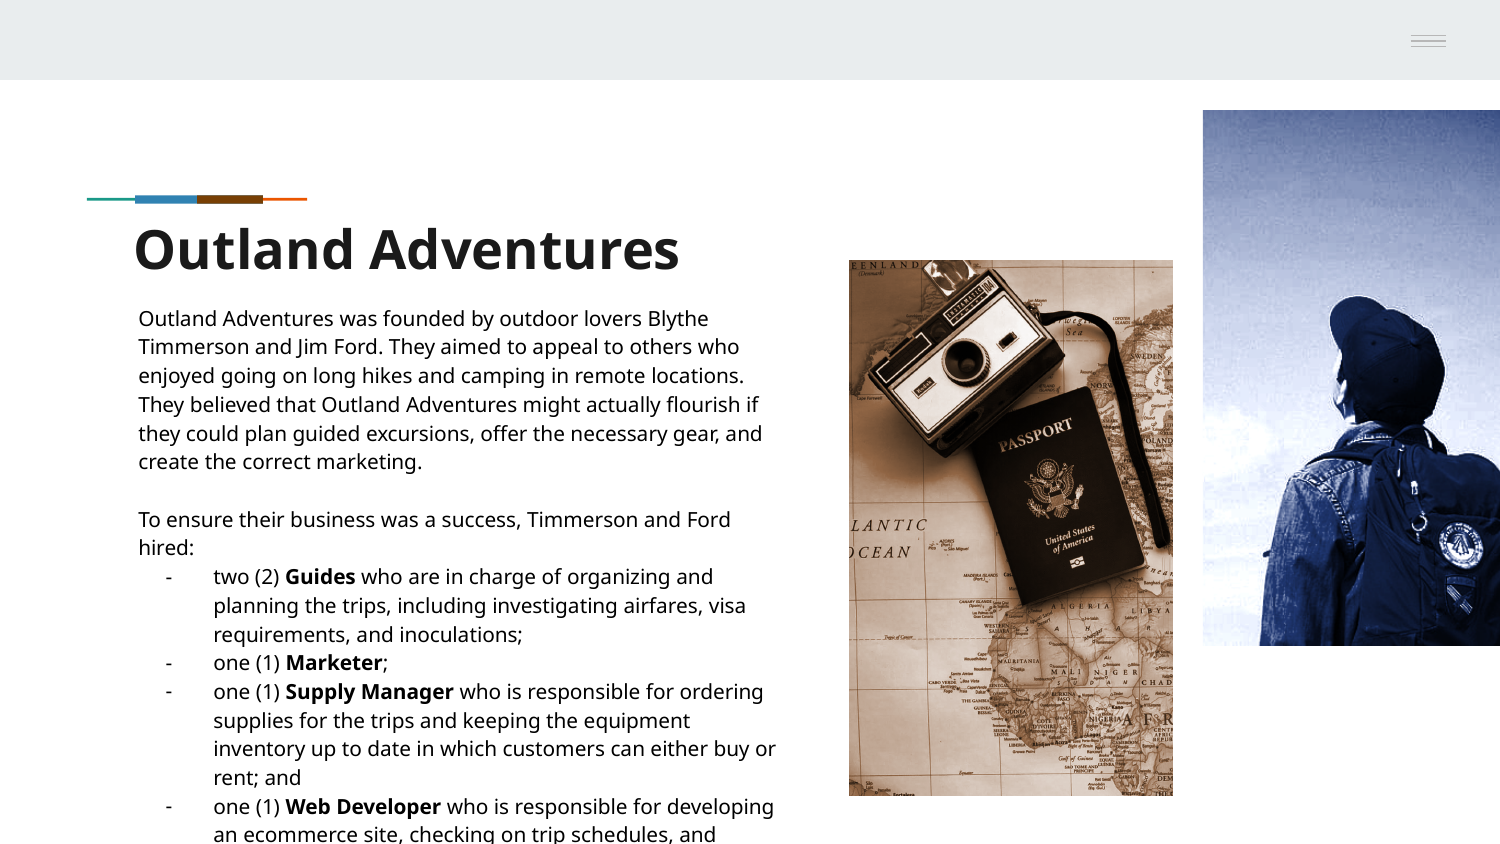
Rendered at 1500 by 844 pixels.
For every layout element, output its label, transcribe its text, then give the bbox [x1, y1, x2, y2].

text_box Outland Adventures was founded by outdoor lovers Blythe Timmerson and Jim Ford. They aimed to appeal to others who enjoyed going on long hikes and camping in remote locations. They believed that Outland Adventures might actually flourish if they could plan guided excursions, offer the necessary gear, and create the correct marketing. To ensure their business was a success, Timmerson and Ford hired: two (2) Guides who are in charge of organizing and planning the trips, including investigating airfares, visa requirements, and inoculations; one (1) Marketer; one (1) Supply Manager who is responsible for ordering supplies for the trips and keeping the equipment inventory up to date in which customers can either buy or rent; and one (1) Web Developer who is responsible for developing an ecommerce site, checking on trip schedules, and purchasing hiking and camping equipment. [123, 286, 796, 844]
title Outland Adventures [118, 200, 758, 291]
picture [848, 259, 1174, 796]
picture [1202, 110, 1500, 647]
text_box [135, 195, 197, 204]
text_box [197, 195, 263, 204]
